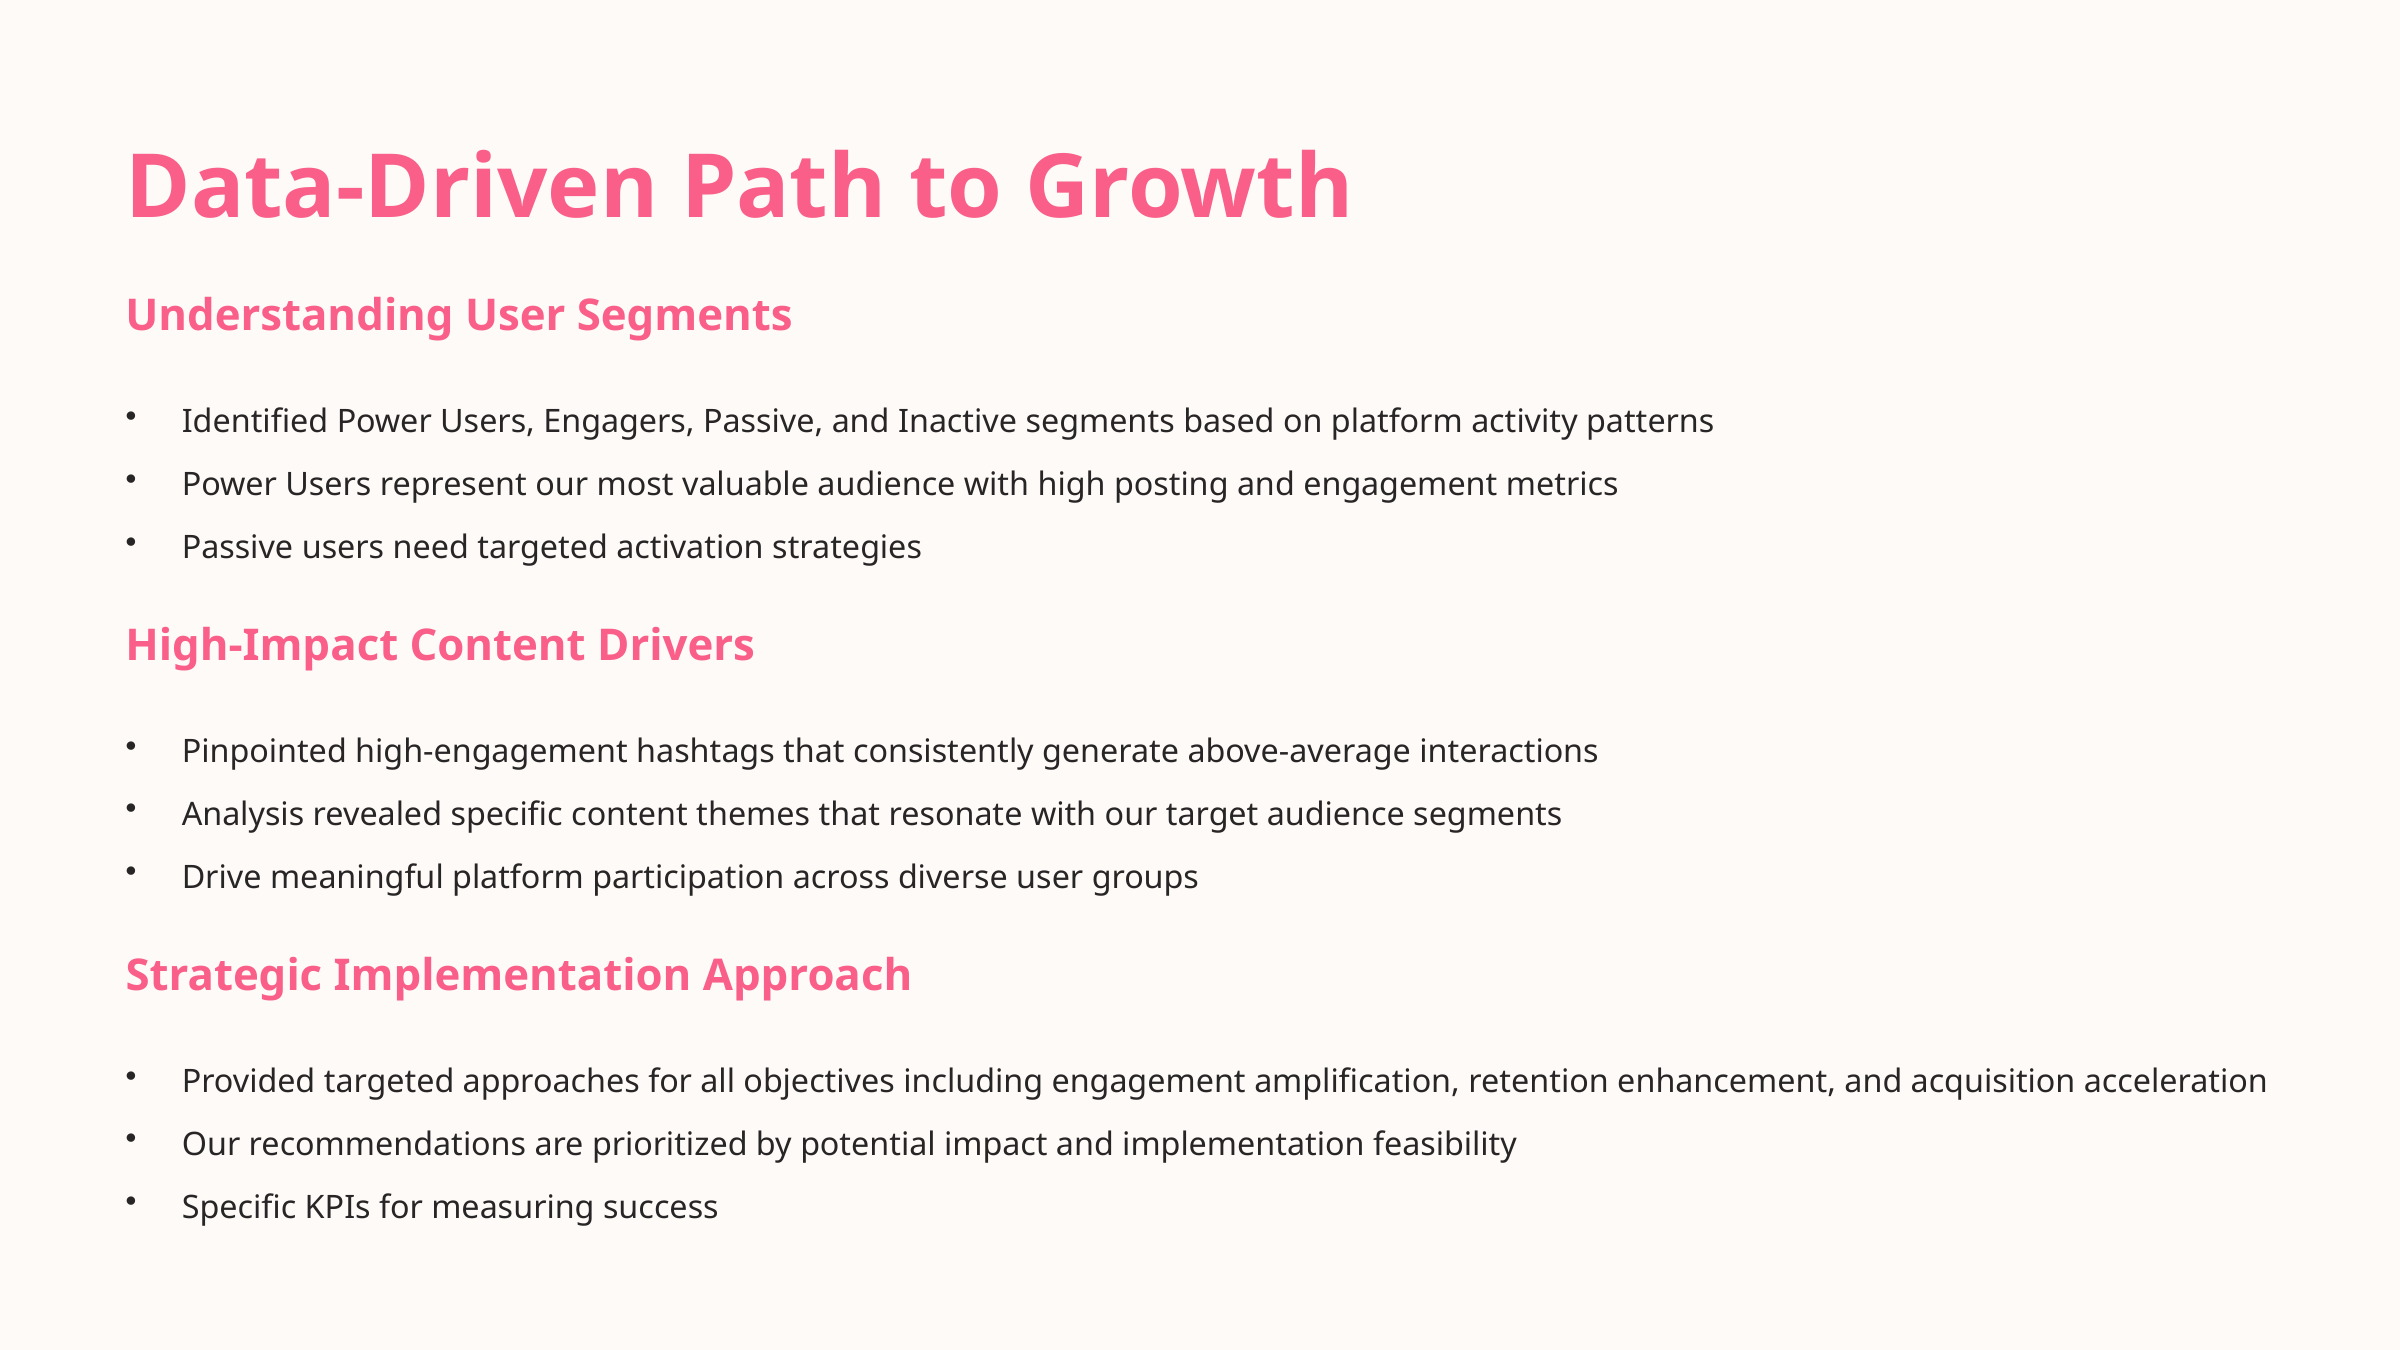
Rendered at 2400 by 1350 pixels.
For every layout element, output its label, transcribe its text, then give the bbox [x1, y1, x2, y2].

text_box Drive meaningful platform participation across diverse user groups [125, 843, 2275, 896]
text_box Data-Driven Path to Growth [125, 124, 1247, 236]
text_box Understanding User Segments [125, 284, 744, 340]
text_box Specific KPIs for measuring success [125, 1173, 2275, 1226]
text_box Pinpointed high-engagement hashtags that consistently generate above-average interactions [125, 717, 2275, 770]
text_box Analysis revealed specific content themes that resonate with our target audience segments [125, 780, 2275, 833]
text_box Passive users need targeted activation strategies [125, 513, 2275, 566]
text_box Our recommendations are prioritized by potential impact and implementation feasibility [125, 1110, 2275, 1163]
text_box Strategic Implementation Approach [125, 943, 858, 1000]
text_box Power Users represent our most valuable audience with high posting and engagement metrics [125, 450, 2275, 503]
text_box High-Impact Content Drivers [125, 613, 719, 670]
text_box Provided targeted approaches for all objectives including engagement amplification, retention enhancement, and acquisition acceleration [125, 1047, 2275, 1100]
text_box Identified Power Users, Engagers, Passive, and Inactive segments based on platform activity patterns [125, 387, 2275, 440]
